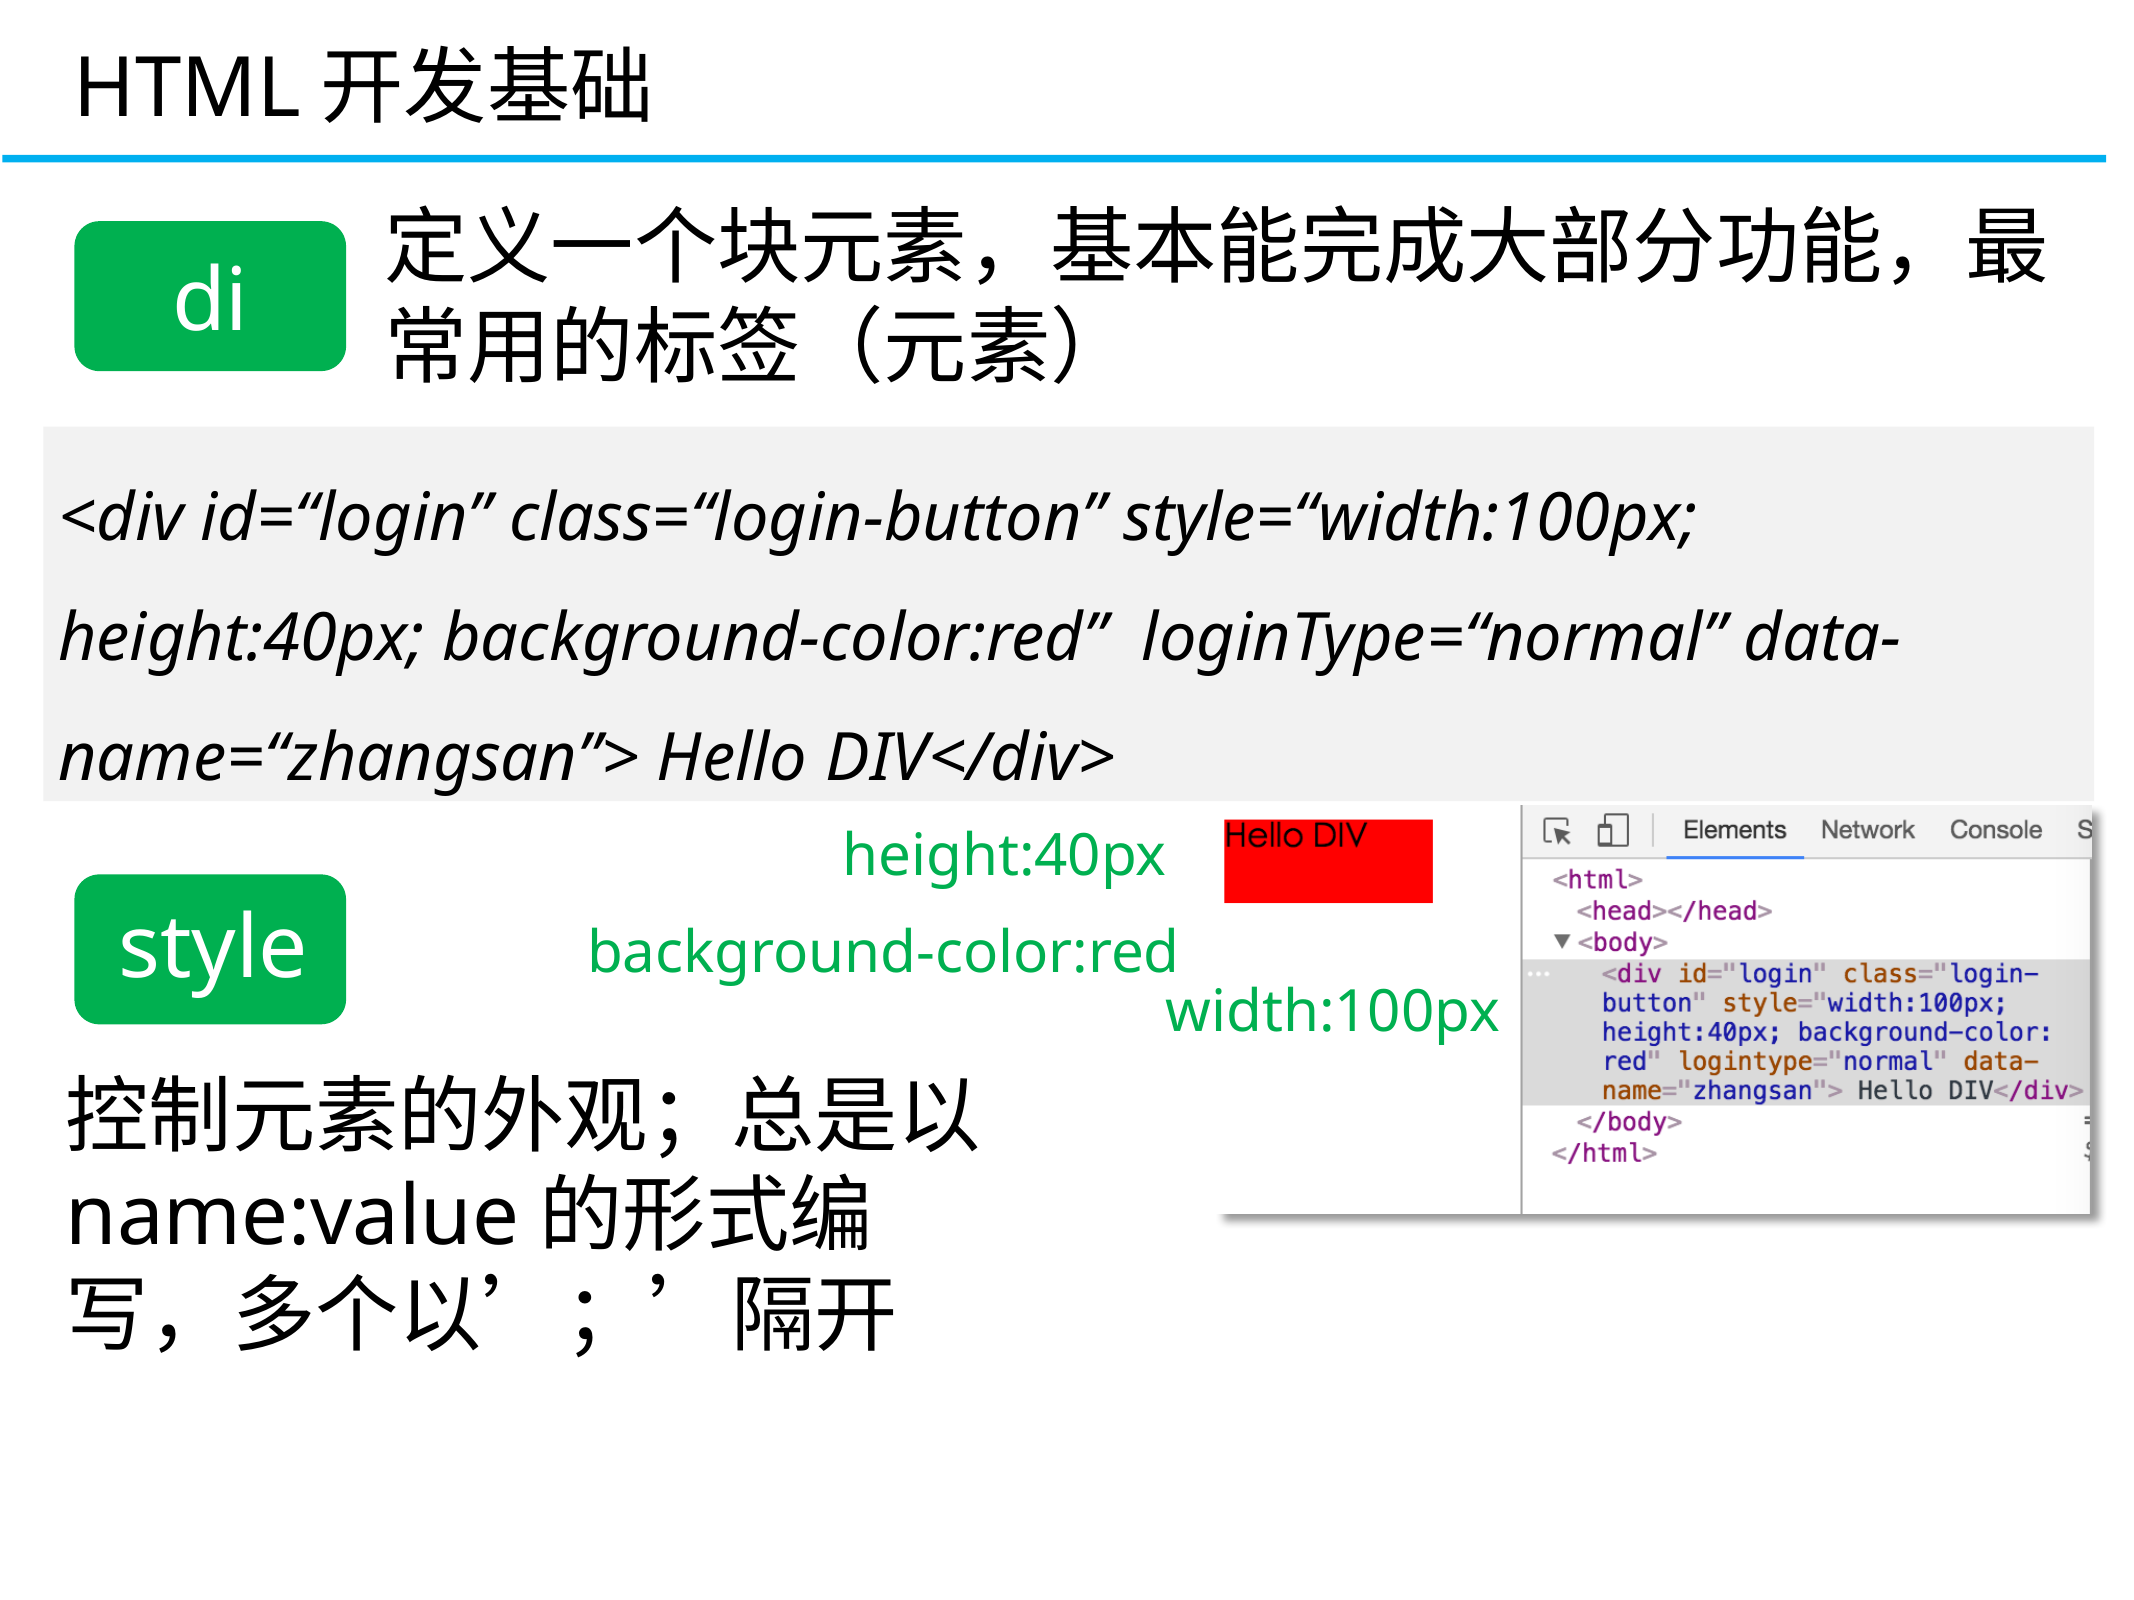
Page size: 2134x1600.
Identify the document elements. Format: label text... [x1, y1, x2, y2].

text_box background-color:red [572, 907, 1195, 992]
text_box [2, 154, 2107, 163]
text_box 定义一个块元素，基本能完成大部分功能，最常用的标签（元素） [369, 185, 2095, 401]
text_box style [97, 883, 329, 1003]
text_box <div id=“login” class=“login-button” style=“width:100px; height:40px; background-color:red” loginType=“normal” data-name=“zhangsan”> Hello DIV</div> [43, 426, 2095, 802]
text_box width:100px [1150, 965, 1211, 1051]
text_box height:40px [828, 809, 1182, 894]
text_box div [139, 235, 282, 426]
text_box 控制元素的外观；总是以name:value的形式编写，多个以’；’隔开 [50, 1054, 1023, 1469]
picture [1216, 804, 2092, 1214]
text_box [74, 874, 347, 1025]
text_box [74, 221, 347, 372]
text_box HTML开发基础 [58, 25, 1763, 148]
